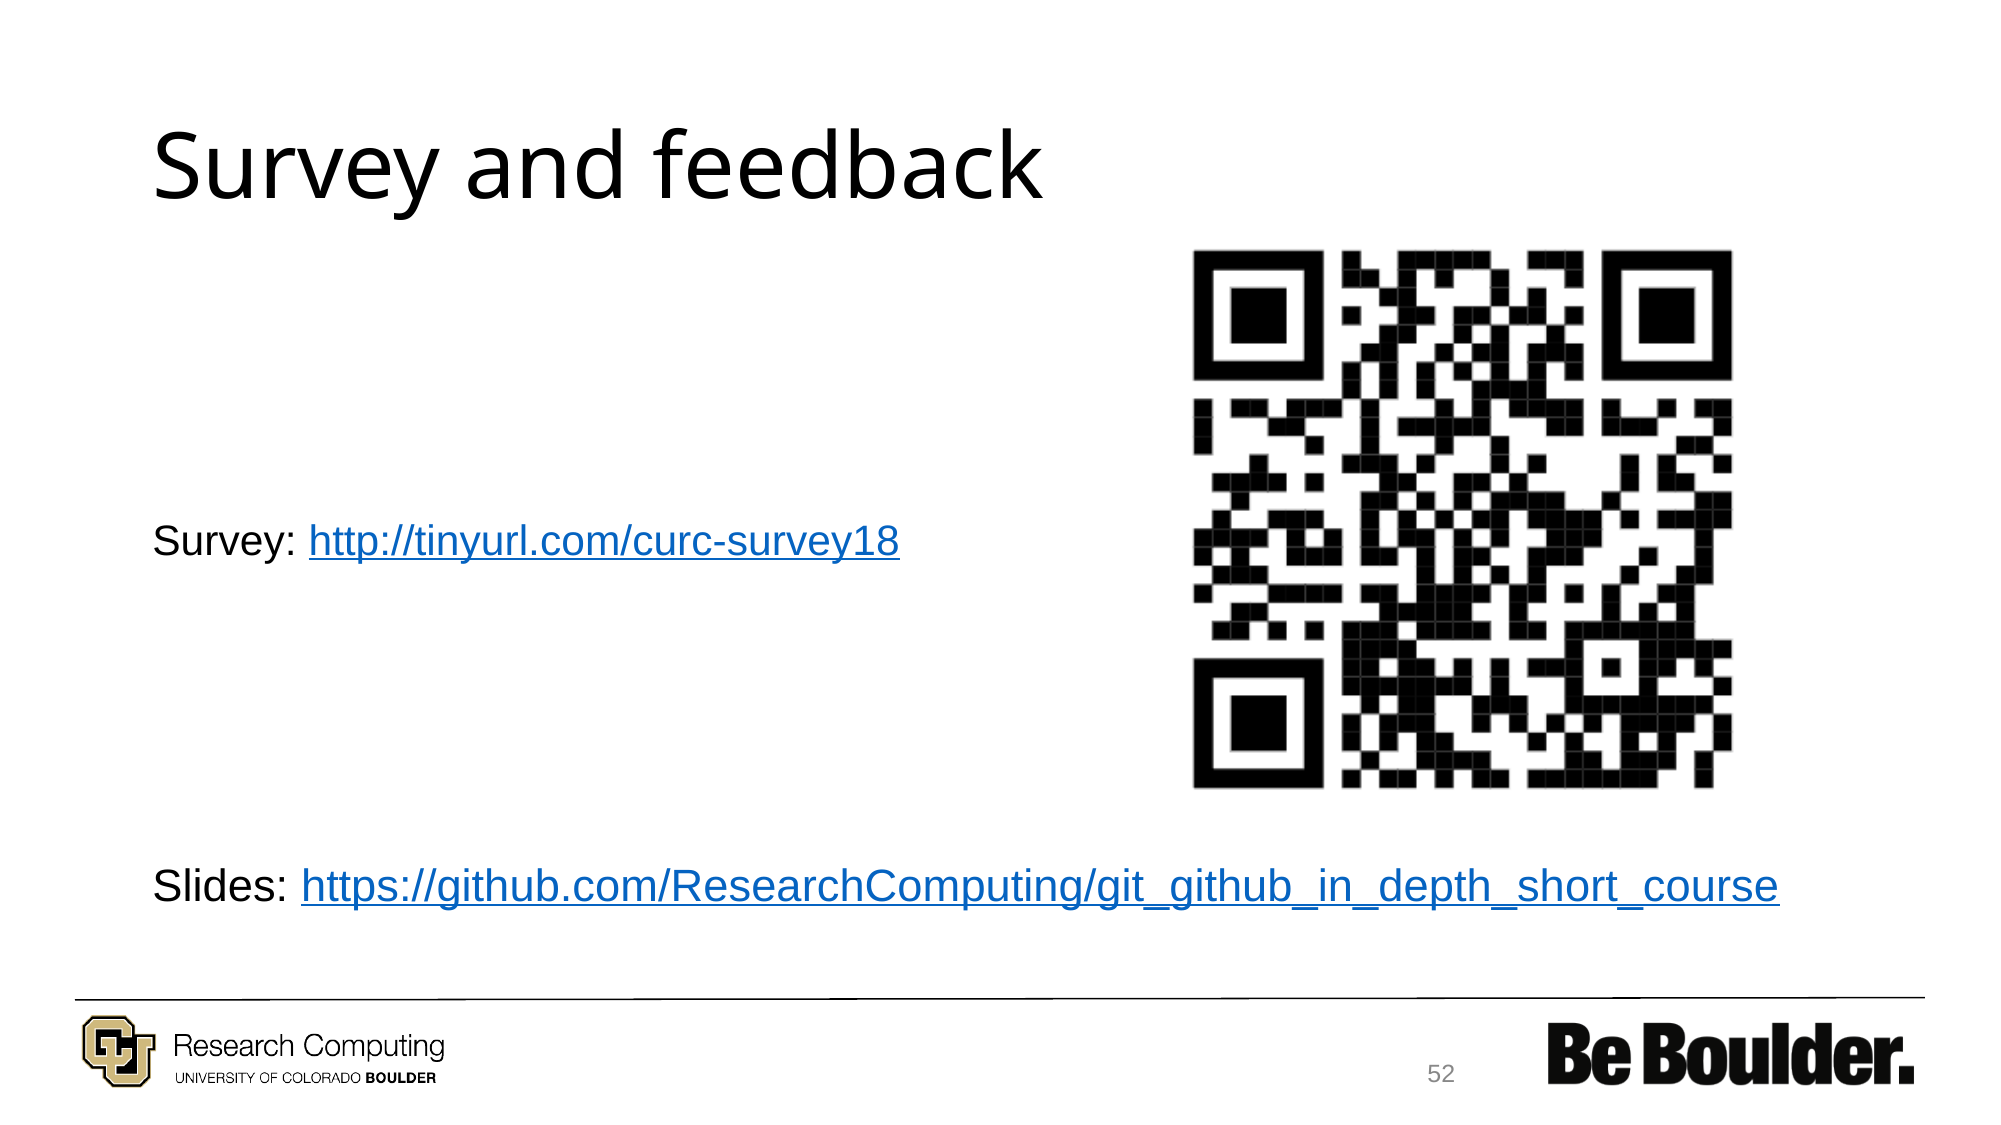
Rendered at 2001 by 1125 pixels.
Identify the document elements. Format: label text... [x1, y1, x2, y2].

slide_number 52 [1412, 1042, 1525, 1103]
title Survey and feedback [137, 59, 1863, 278]
list Survey: http://tinyurl.com/curc-survey18 Slides: https://github.com/ResearchComputing/git_github_in_depth_short_course [137, 299, 1863, 983]
picture [1182, 238, 1755, 806]
picture [81, 1015, 444, 1088]
picture [1524, 1015, 1938, 1088]
